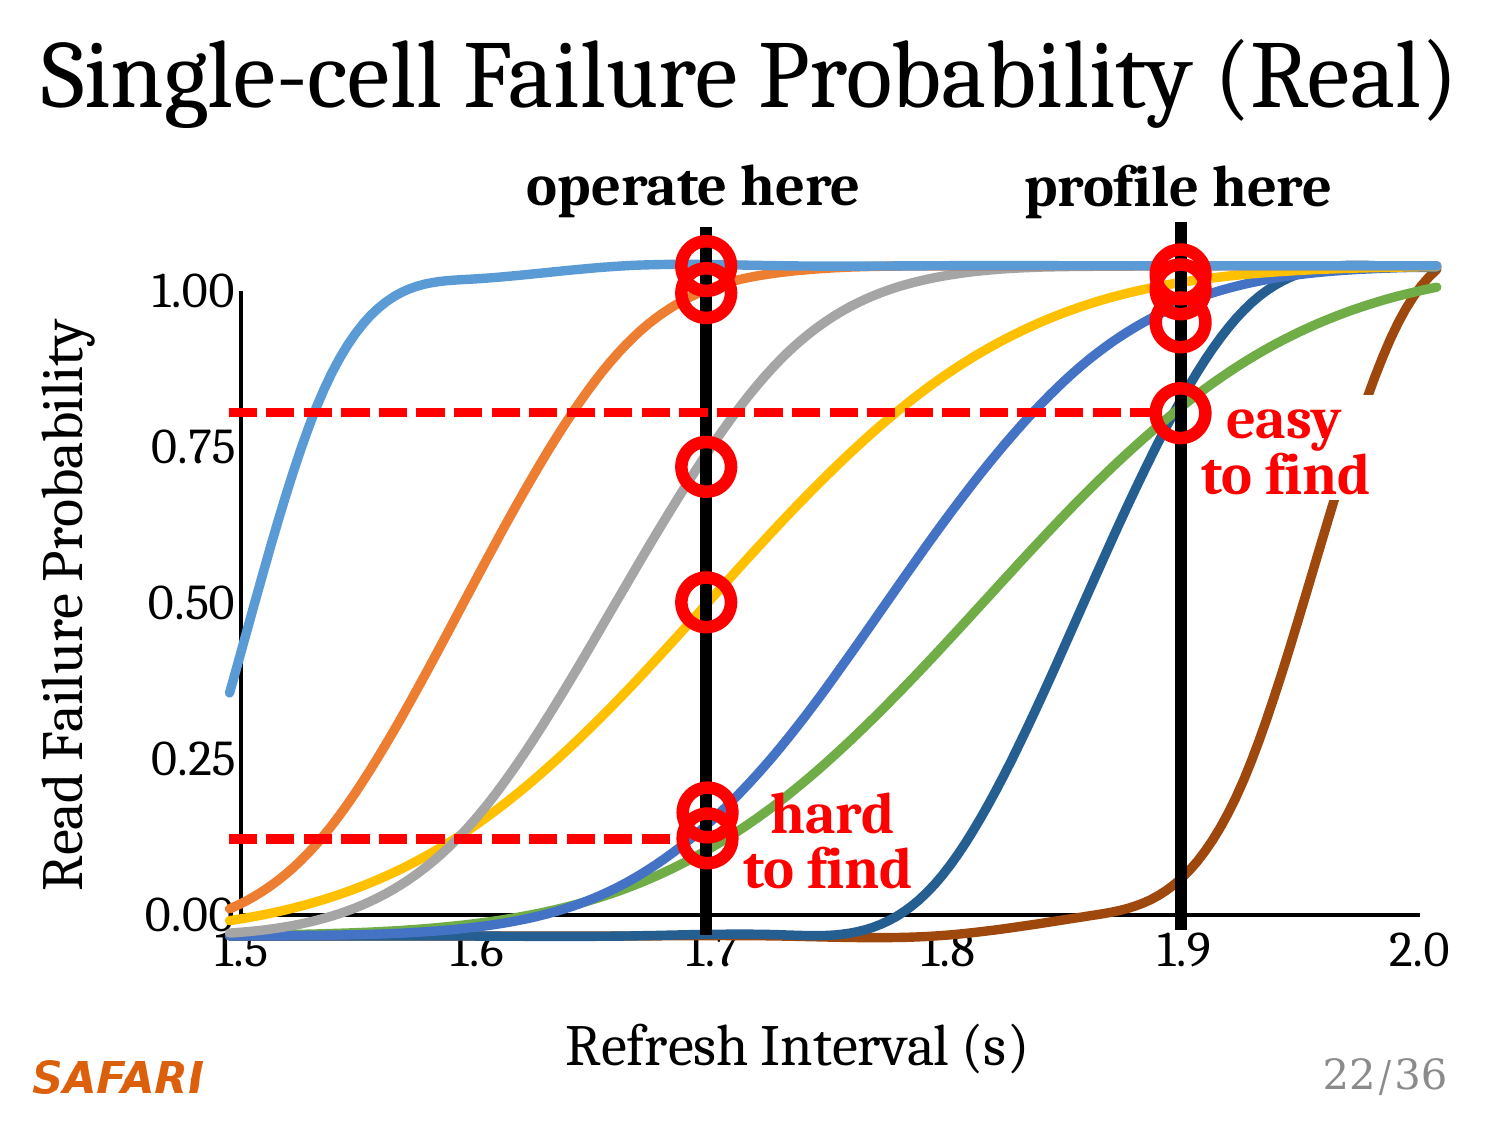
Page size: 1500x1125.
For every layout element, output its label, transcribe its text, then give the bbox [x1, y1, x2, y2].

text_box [681, 241, 733, 412]
text_box profile here [969, 140, 1388, 225]
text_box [705, 767, 951, 910]
chart [0, 244, 1481, 1123]
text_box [1155, 249, 1206, 439]
text_box Single-cell Failure Probability (Real) [24, 10, 1475, 136]
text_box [681, 413, 733, 864]
text_box operate here [484, 139, 903, 225]
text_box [1163, 373, 1409, 515]
chart [733, 244, 1181, 412]
